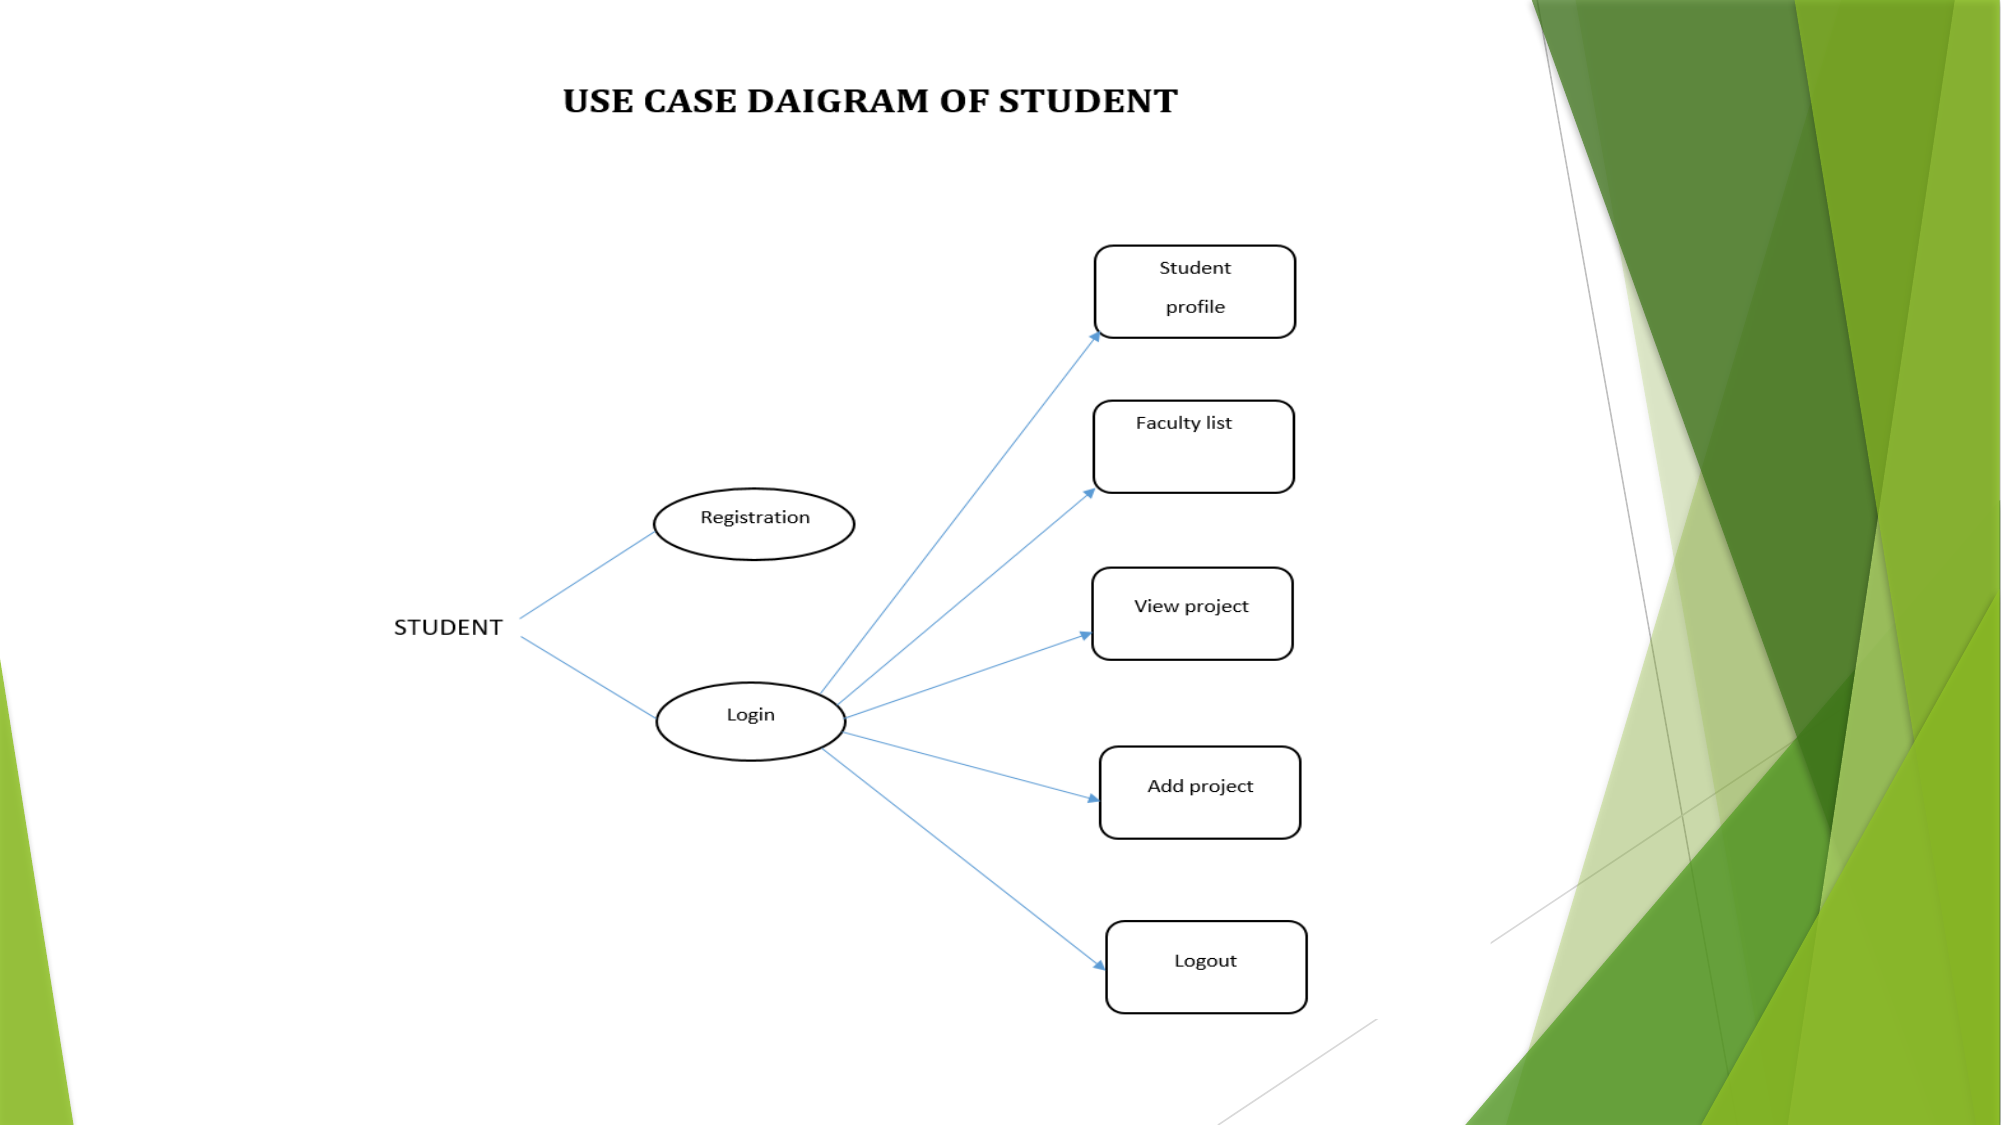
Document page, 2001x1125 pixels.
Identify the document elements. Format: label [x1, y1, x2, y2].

picture [252, 82, 1492, 1020]
